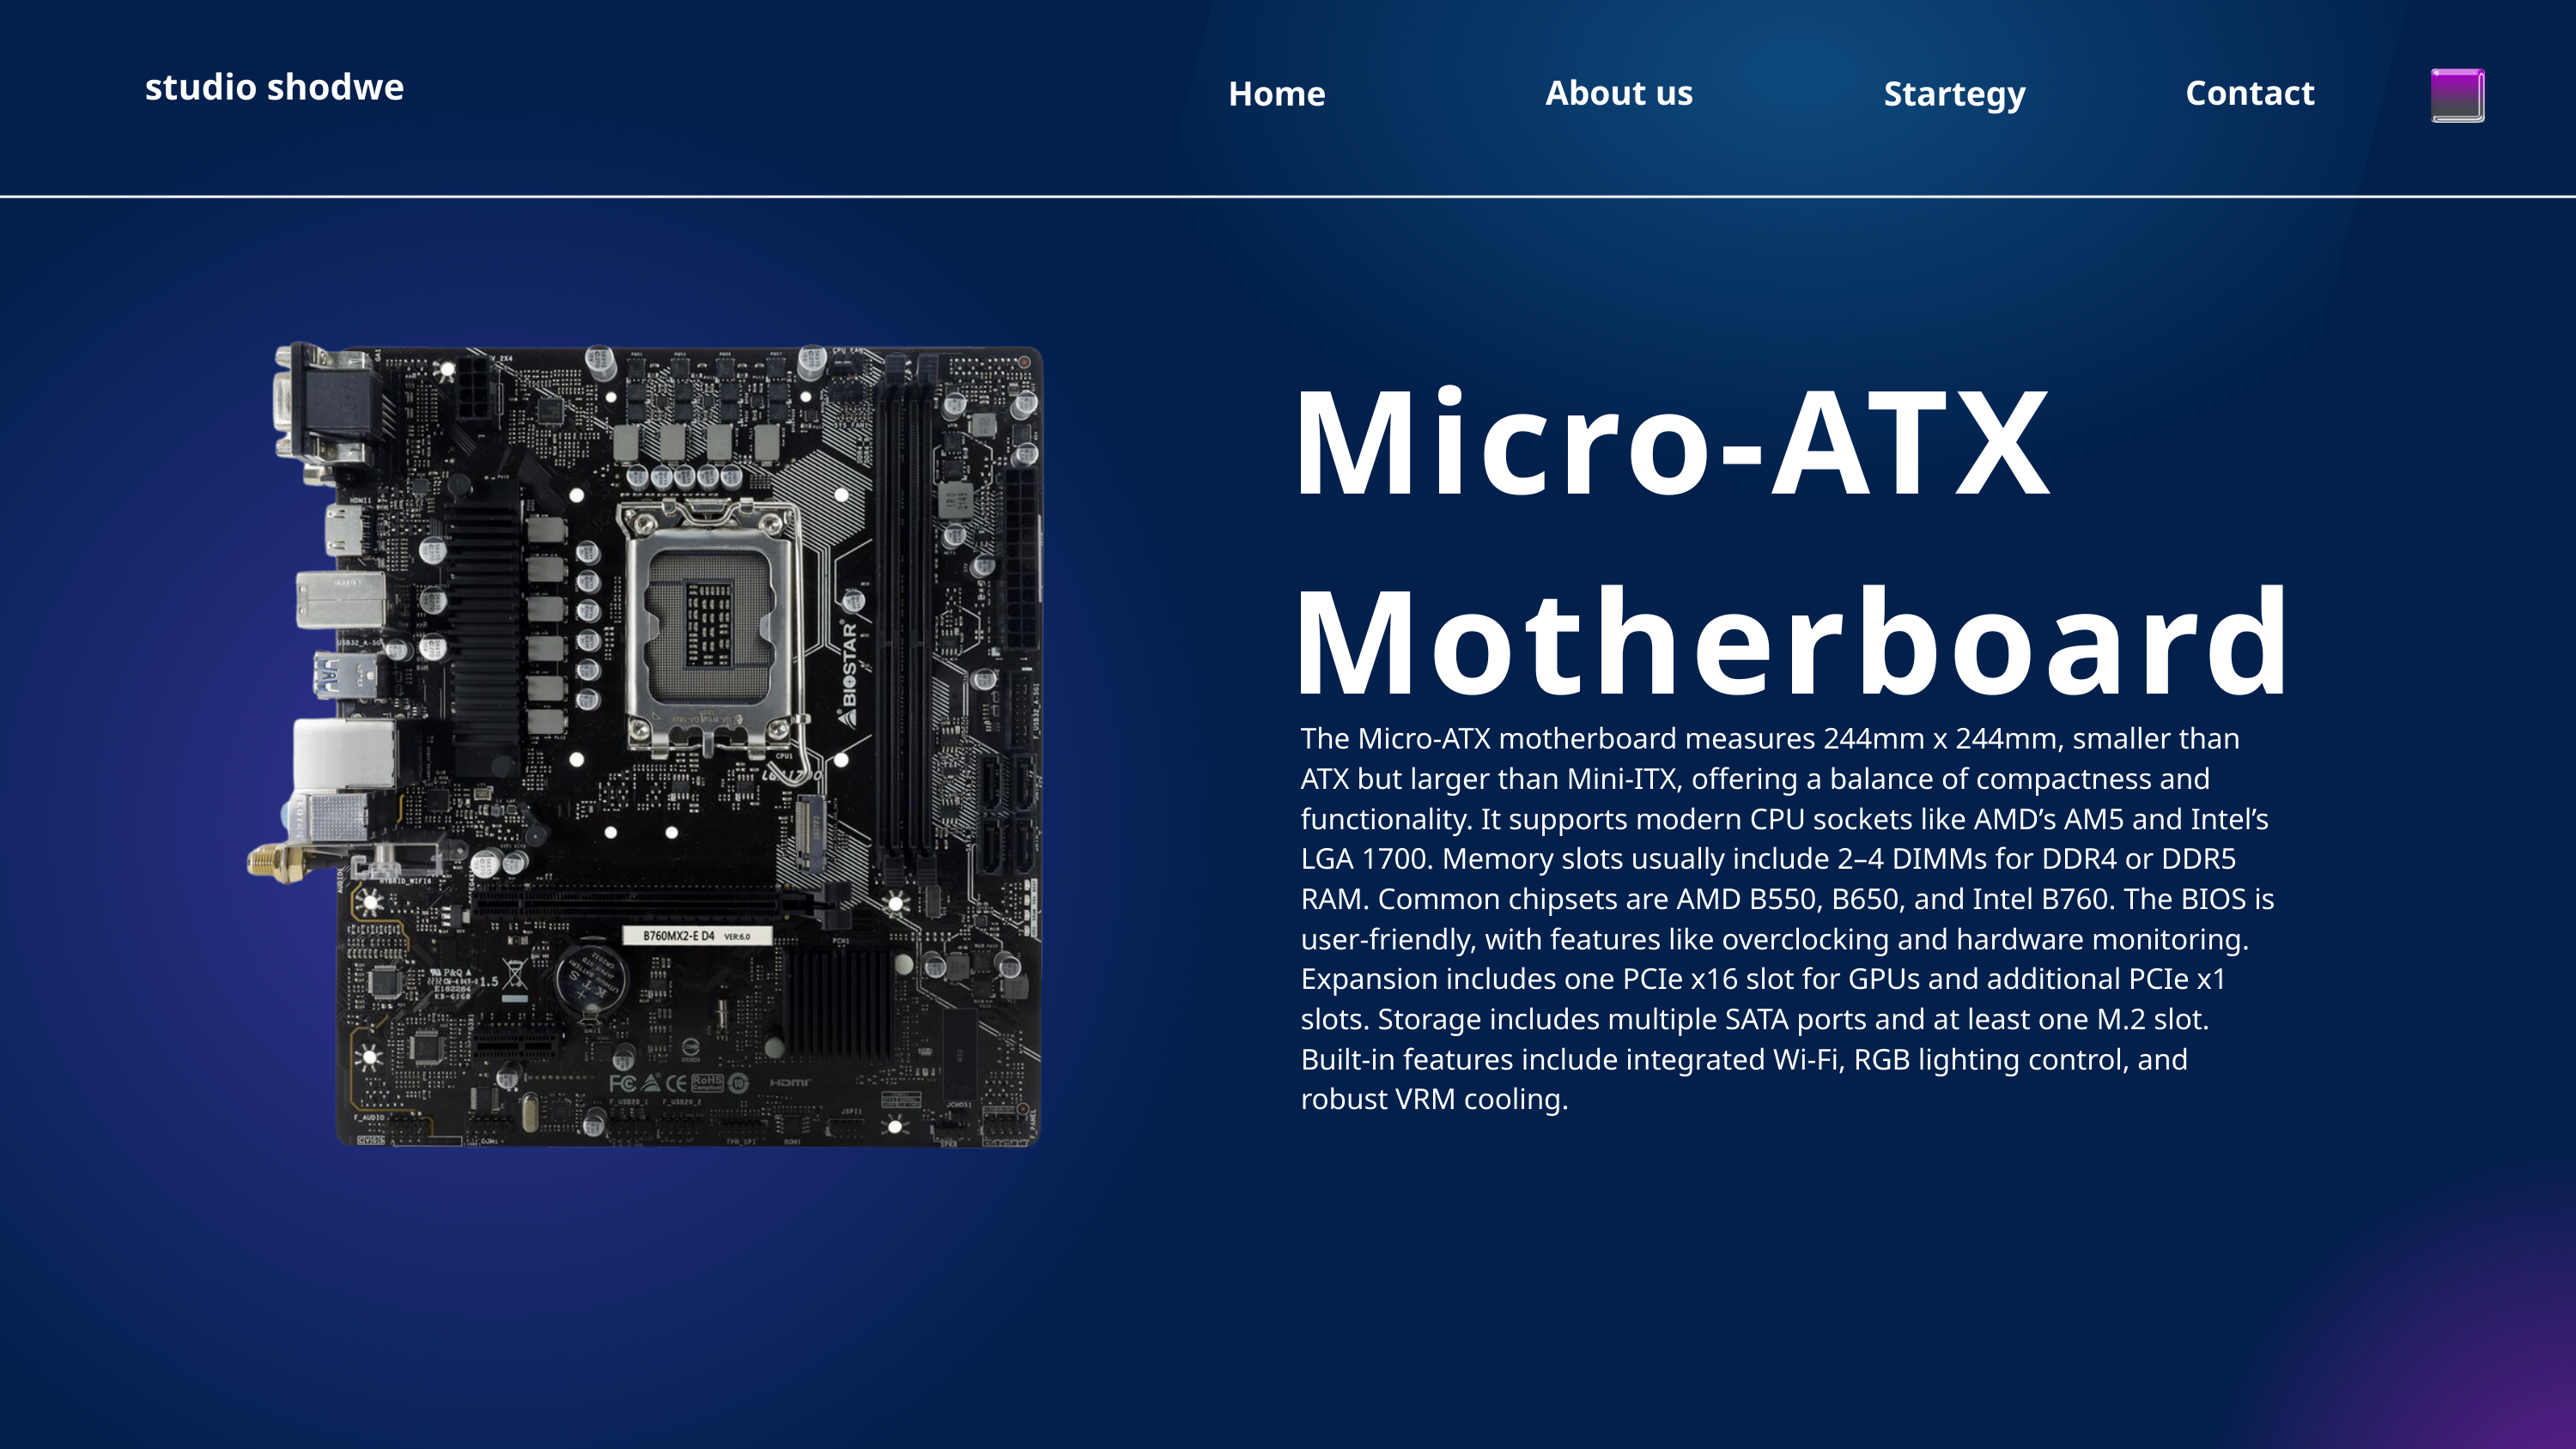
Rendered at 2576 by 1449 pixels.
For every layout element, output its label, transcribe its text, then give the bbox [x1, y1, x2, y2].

text_box [1162, 0, 2409, 197]
text_box [1123, 197, 2357, 387]
text_box Micro-ATX Motherboard [1288, 322, 2527, 724]
text_box Home [1163, 65, 1392, 112]
text_box [2431, 69, 2486, 124]
text_box Contact [2185, 64, 2373, 112]
text_box [0, 197, 1322, 1449]
text_box Startegy [1851, 65, 2058, 112]
text_box studio shodwe [144, 57, 447, 107]
text_box [0, 0, 1212, 197]
text_box [217, 300, 1103, 1196]
text_box [2153, 1102, 2576, 1449]
text_box The Micro-ATX motherboard measures 244mm x 244mm, smaller than ATX but larger than Mini-ITX, offering a balance of compactness and functionality. It supports modern CPU sockets like AMD’s AM5 and Intel’s LGA 1700. Memory slots usually include 2–4 DIMMs for DDR4 or DDR5 RAM. Common chipsets are AMD B550, B650, and Intel B760. The BIOS is user-friendly, with features like overclocking and hardware monitoring. Expansion includes one PCIe x16 slot for GPUs and additional PCIe x1 slots. Storage includes multiple SATA ports and at least one M.2 slot. Built-in features include integrated Wi-Fi, RGB lighting control, and robust VRM cooling. [1300, 714, 2280, 1116]
text_box About us [1519, 64, 1721, 112]
